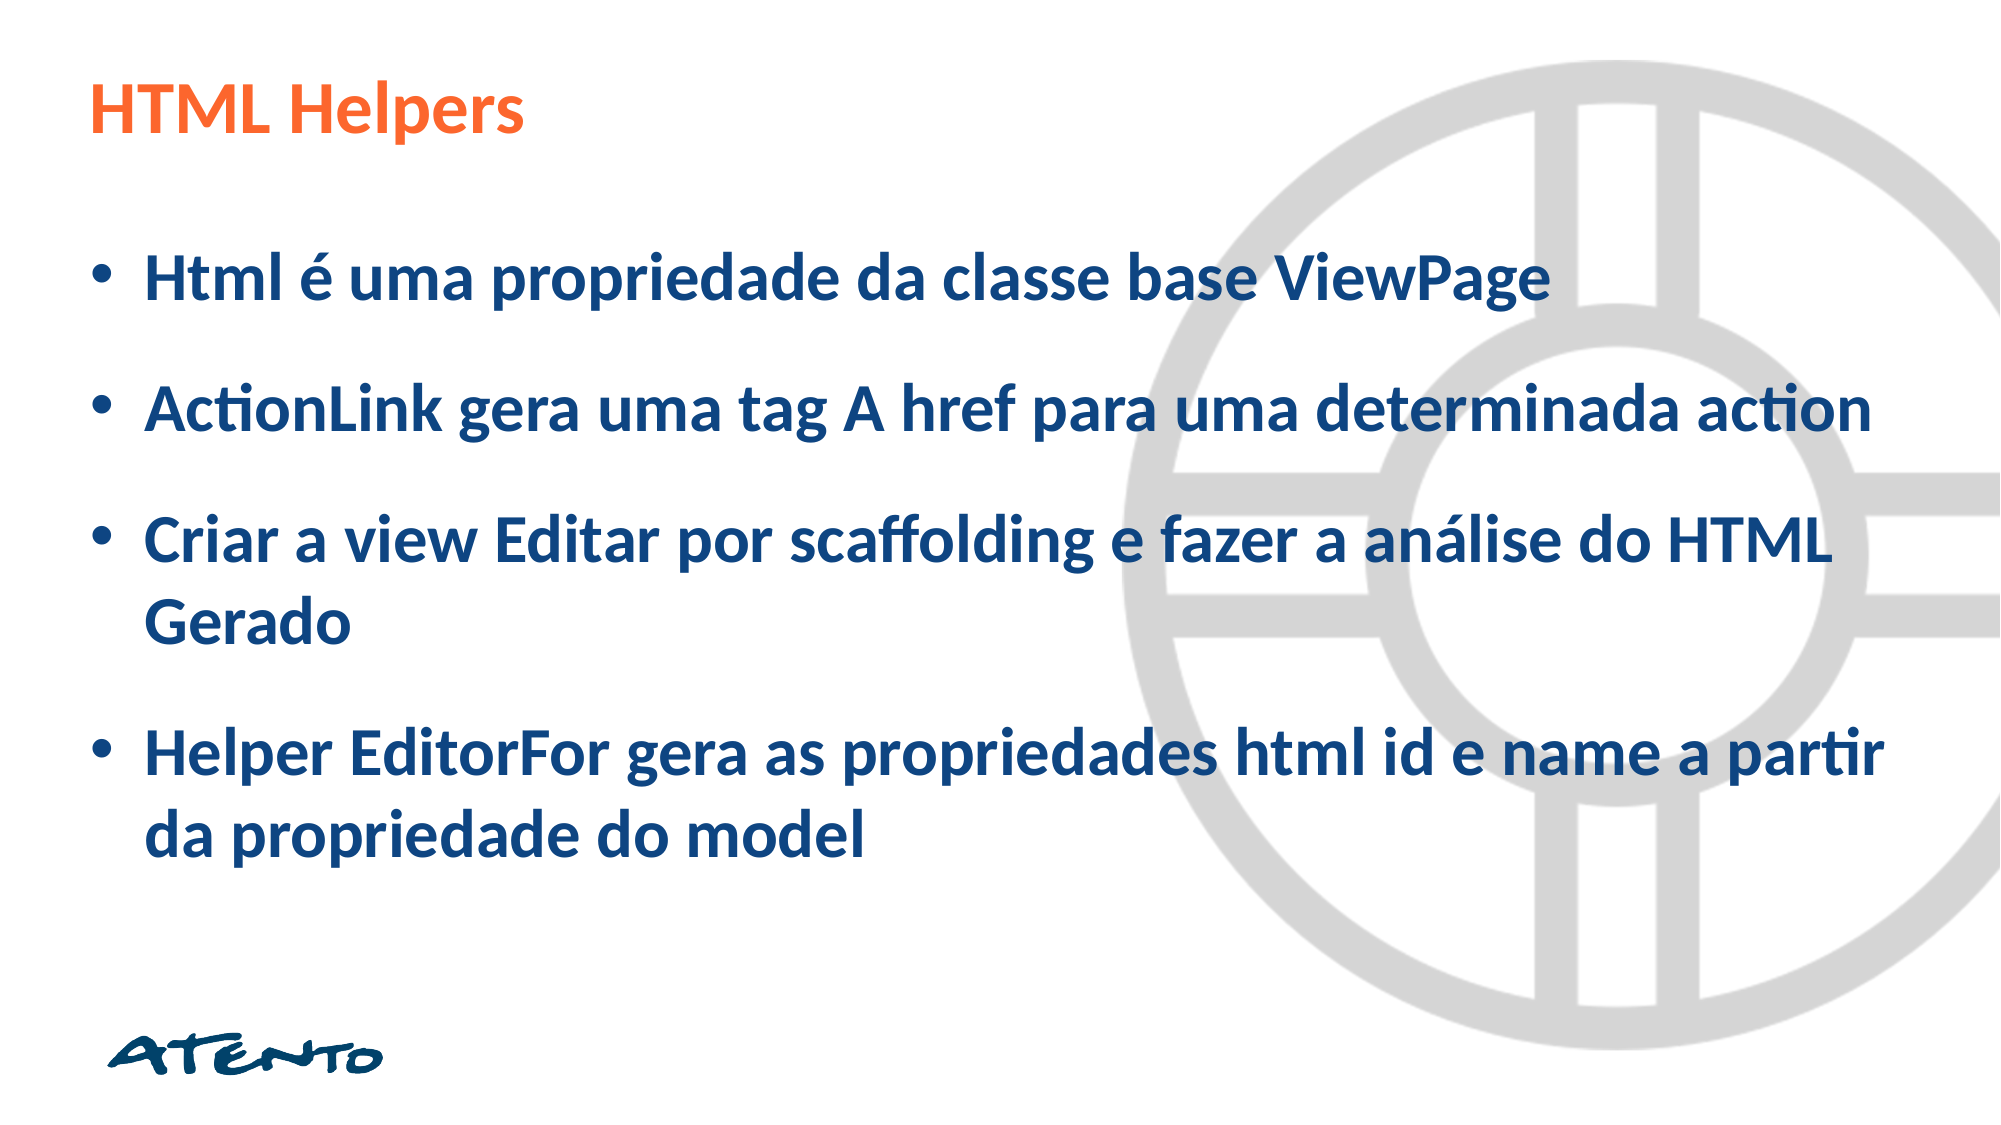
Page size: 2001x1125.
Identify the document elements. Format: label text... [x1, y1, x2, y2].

text_box Html é uma propriedade da classe base ViewPage ActionLink gera uma tag A href para uma determinada action Criar a view Editar por scaffolding e fazer a análise do HTML Gerado Helper EditorFor gera as propriedades html id e name a partir da propriedade do model [75, 224, 1038, 944]
text_box HTML Helpers [74, 26, 1038, 197]
picture [1044, 0, 2000, 1107]
picture [47, 994, 443, 1114]
